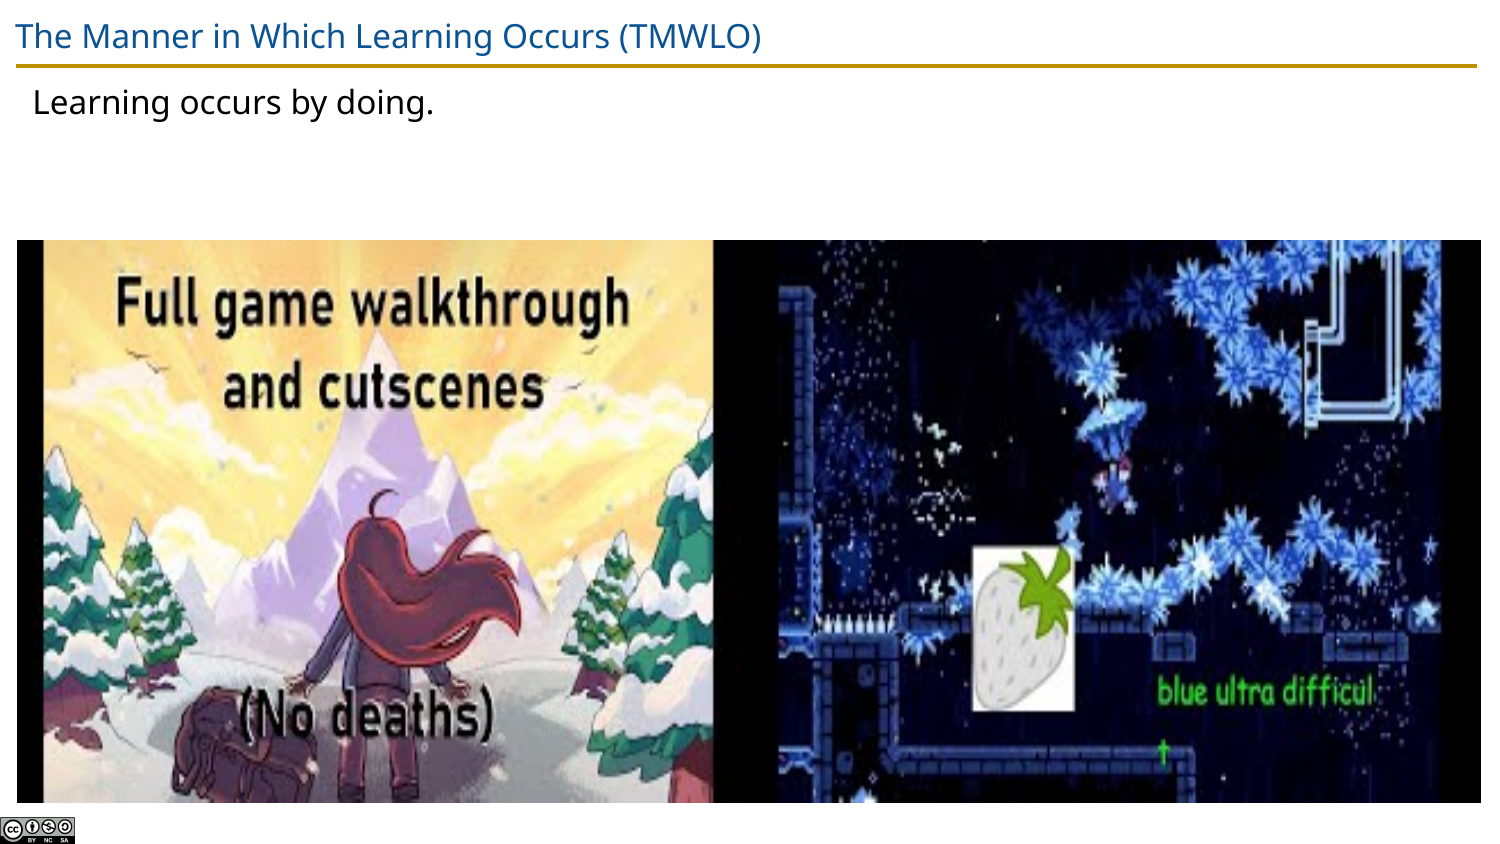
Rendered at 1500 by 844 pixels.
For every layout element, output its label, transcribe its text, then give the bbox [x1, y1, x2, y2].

title The Manner in Which Learning Occurs (TMWLO) [0, 0, 1398, 65]
picture [17, 240, 1481, 804]
picture [0, 817, 75, 844]
list Learning occurs by doing. [17, 65, 1416, 167]
